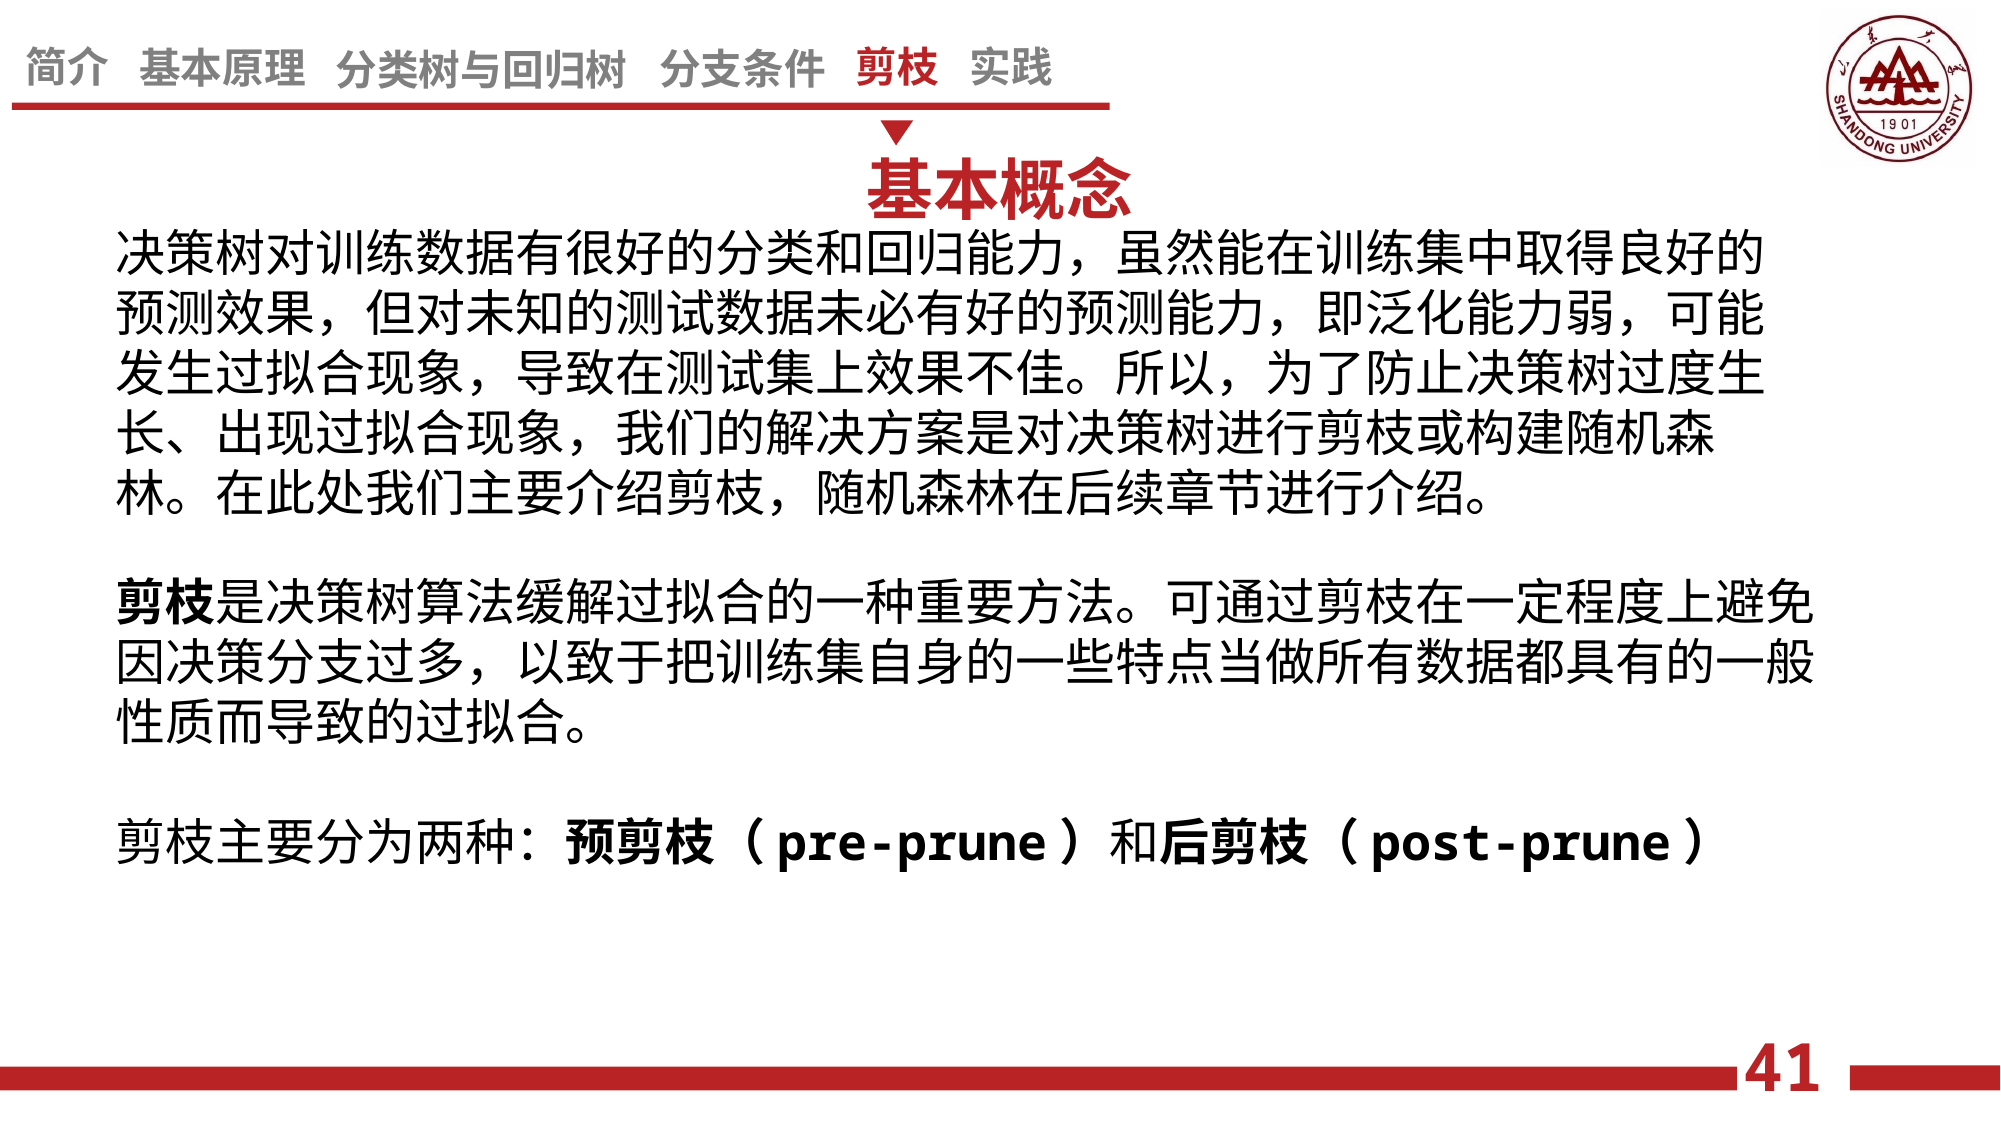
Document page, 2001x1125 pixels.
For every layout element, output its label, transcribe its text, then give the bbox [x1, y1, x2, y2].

text_box 决策树对训练数据有很好的分类和回归能力，虽然能在训练集中取得良好的预测效果，但对未知的测试数据未必有好的预测能力，即泛化能力弱，可能发生过拟合现象，导致在测试集上效果不佳。所以，为了防止决策树过度生长、出现过拟合现象，我们的解决方案是对决策树进行剪枝或构建随机森林。在此处我们主要介绍剪枝，随机森林在后续章节进行介绍。 [101, 214, 1803, 563]
text_box 剪枝是决策树算法缓解过拟合的一种重要方法。可通过剪枝在一定程度上避免 因决策分支过多，以致于把训练集自身的一些特点当做所有数据都具有的一般性质而导致的过拟合。 剪枝主要分为两种：预剪枝（pre-prune）和后剪枝（post-prune） [100, 562, 1856, 876]
text_box 基本概念 [851, 140, 1149, 214]
picture [1820, 9, 1977, 167]
